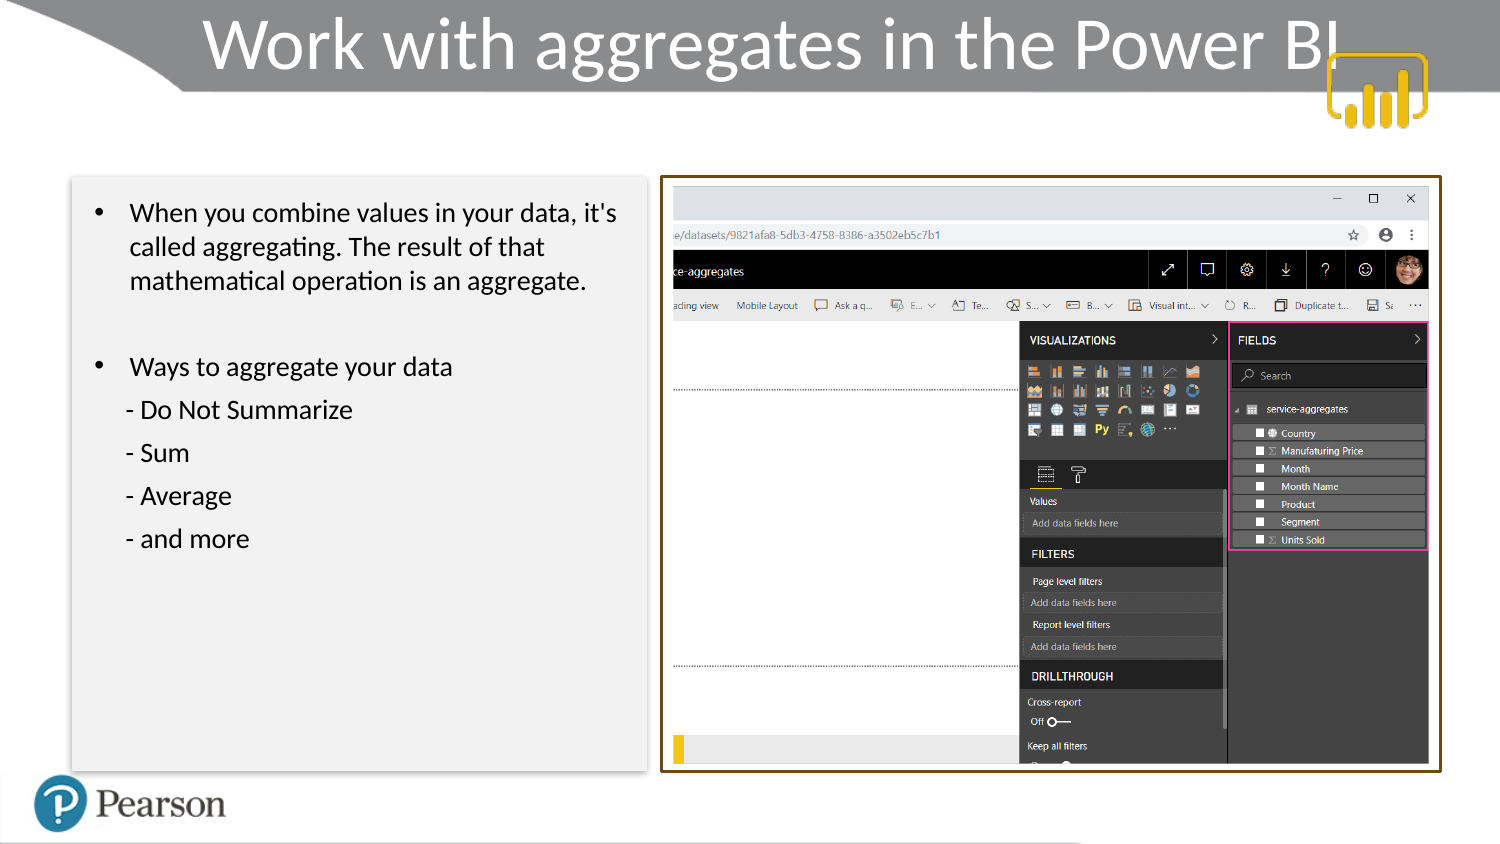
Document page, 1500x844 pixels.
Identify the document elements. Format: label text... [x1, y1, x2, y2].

text_box [659, 175, 1443, 774]
text_box When you combine values in your data, it's called aggregating. The result of that mathematical operation is an aggregate. Ways to aggregate your data - Do Not Summarize - Sum - Average - and more [71, 176, 648, 772]
picture [0, 0, 1500, 844]
title Work with aggregates in the Power BI service [187, 0, 1426, 79]
